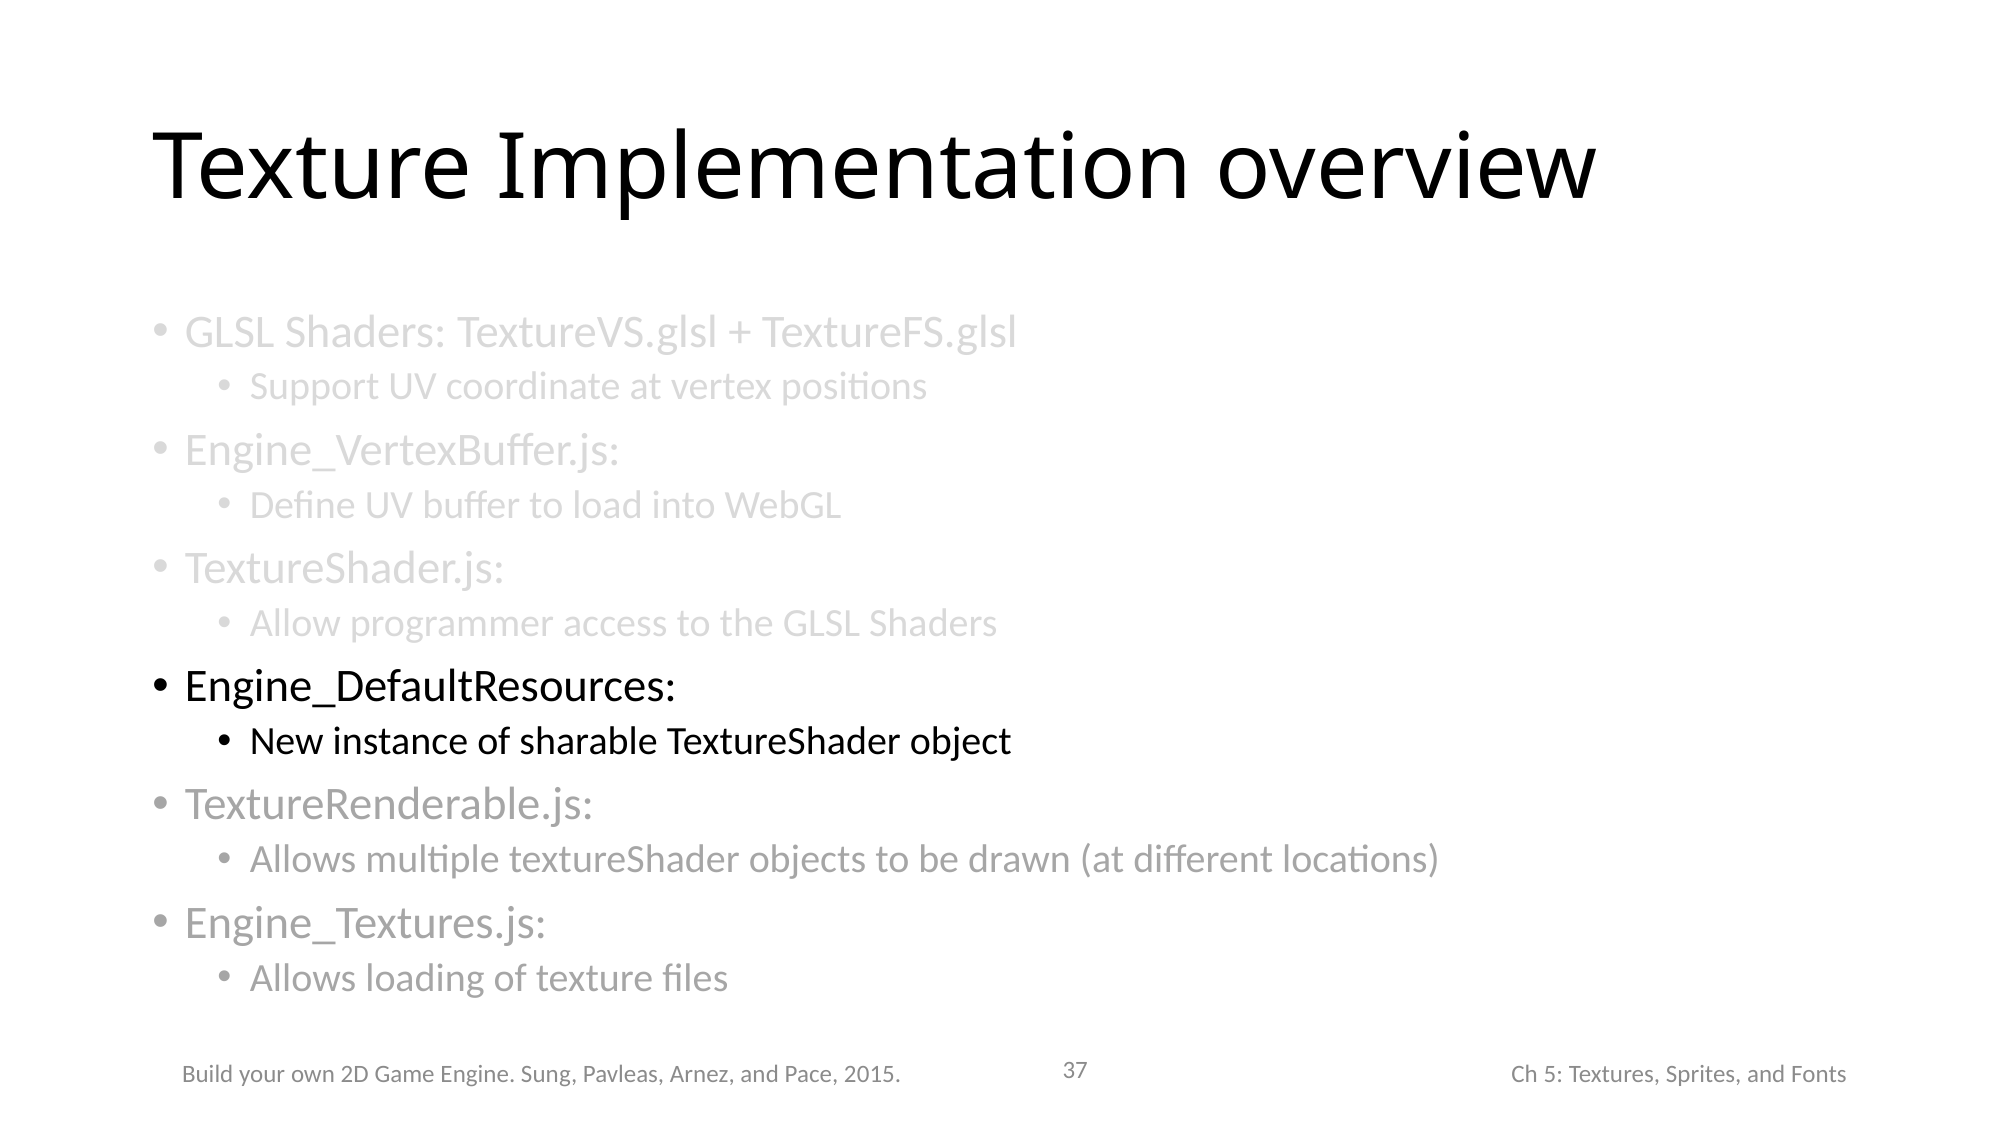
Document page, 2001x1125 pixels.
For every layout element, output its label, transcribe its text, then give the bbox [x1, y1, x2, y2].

list GLSL Shaders: TextureVS.glsl + TextureFS.glsl Support UV coordinate at vertex positions Engine_VertexBuffer.js: Define UV buffer to load into WebGL TextureShader.js: Allow programmer access to the GLSL Shaders Engine_DefaultResources: New instance of sharable TextureShader object TextureRenderable.js: Allows multiple textureShader objects to be drawn (at different locations) Engine_Textures.js: Allows loading of texture files [137, 299, 1863, 1014]
title Texture Implementation overview [137, 59, 1863, 278]
